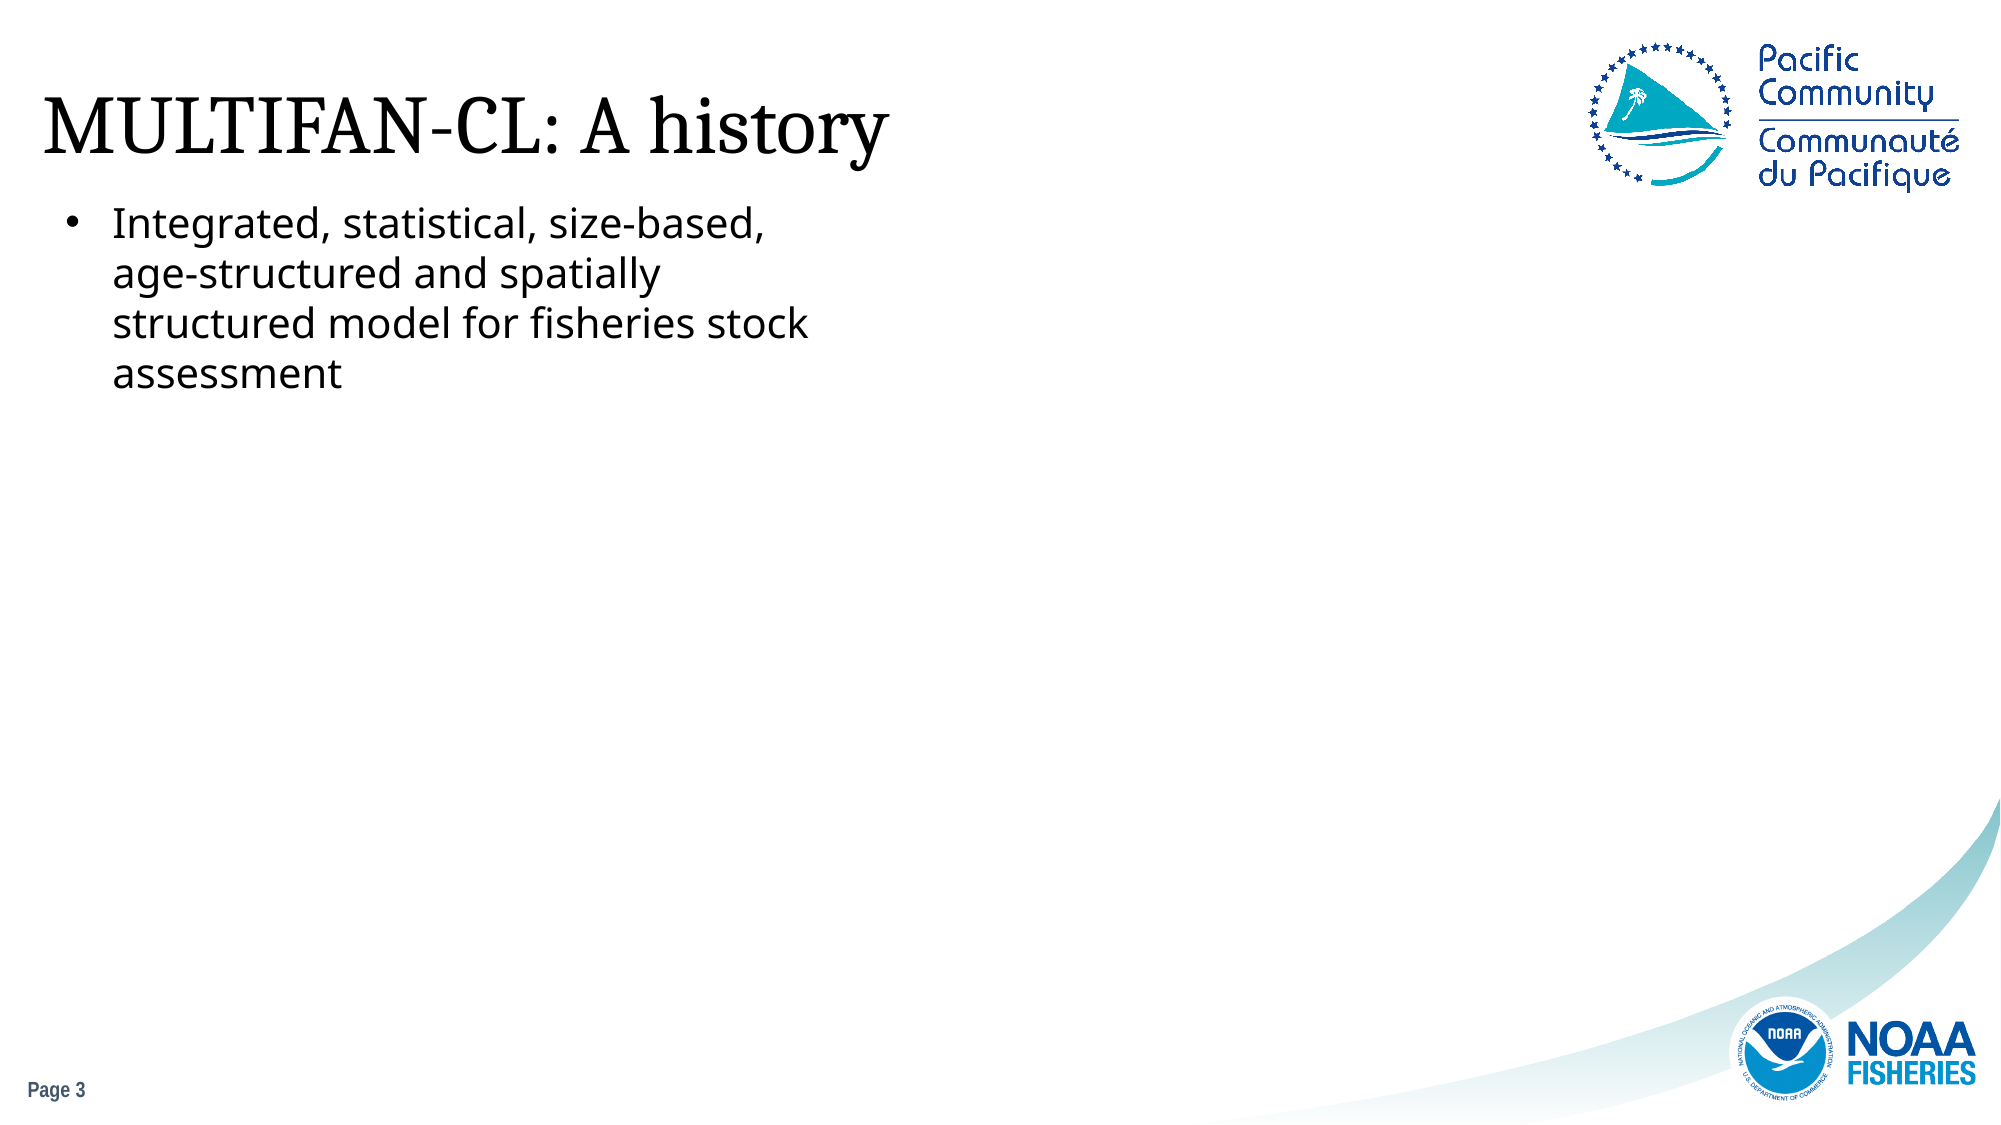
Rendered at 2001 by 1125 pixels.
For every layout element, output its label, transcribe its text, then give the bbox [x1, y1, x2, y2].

picture [1729, 996, 1976, 1109]
picture [1753, 42, 1959, 193]
text_box MULTIFAN-CL: A history [27, 18, 1753, 236]
text_box Integrated, statistical, size-based, age-structured and spatially structured model for fisheries stock assessment [50, 189, 829, 455]
picture [1966, 1065, 1976, 1073]
